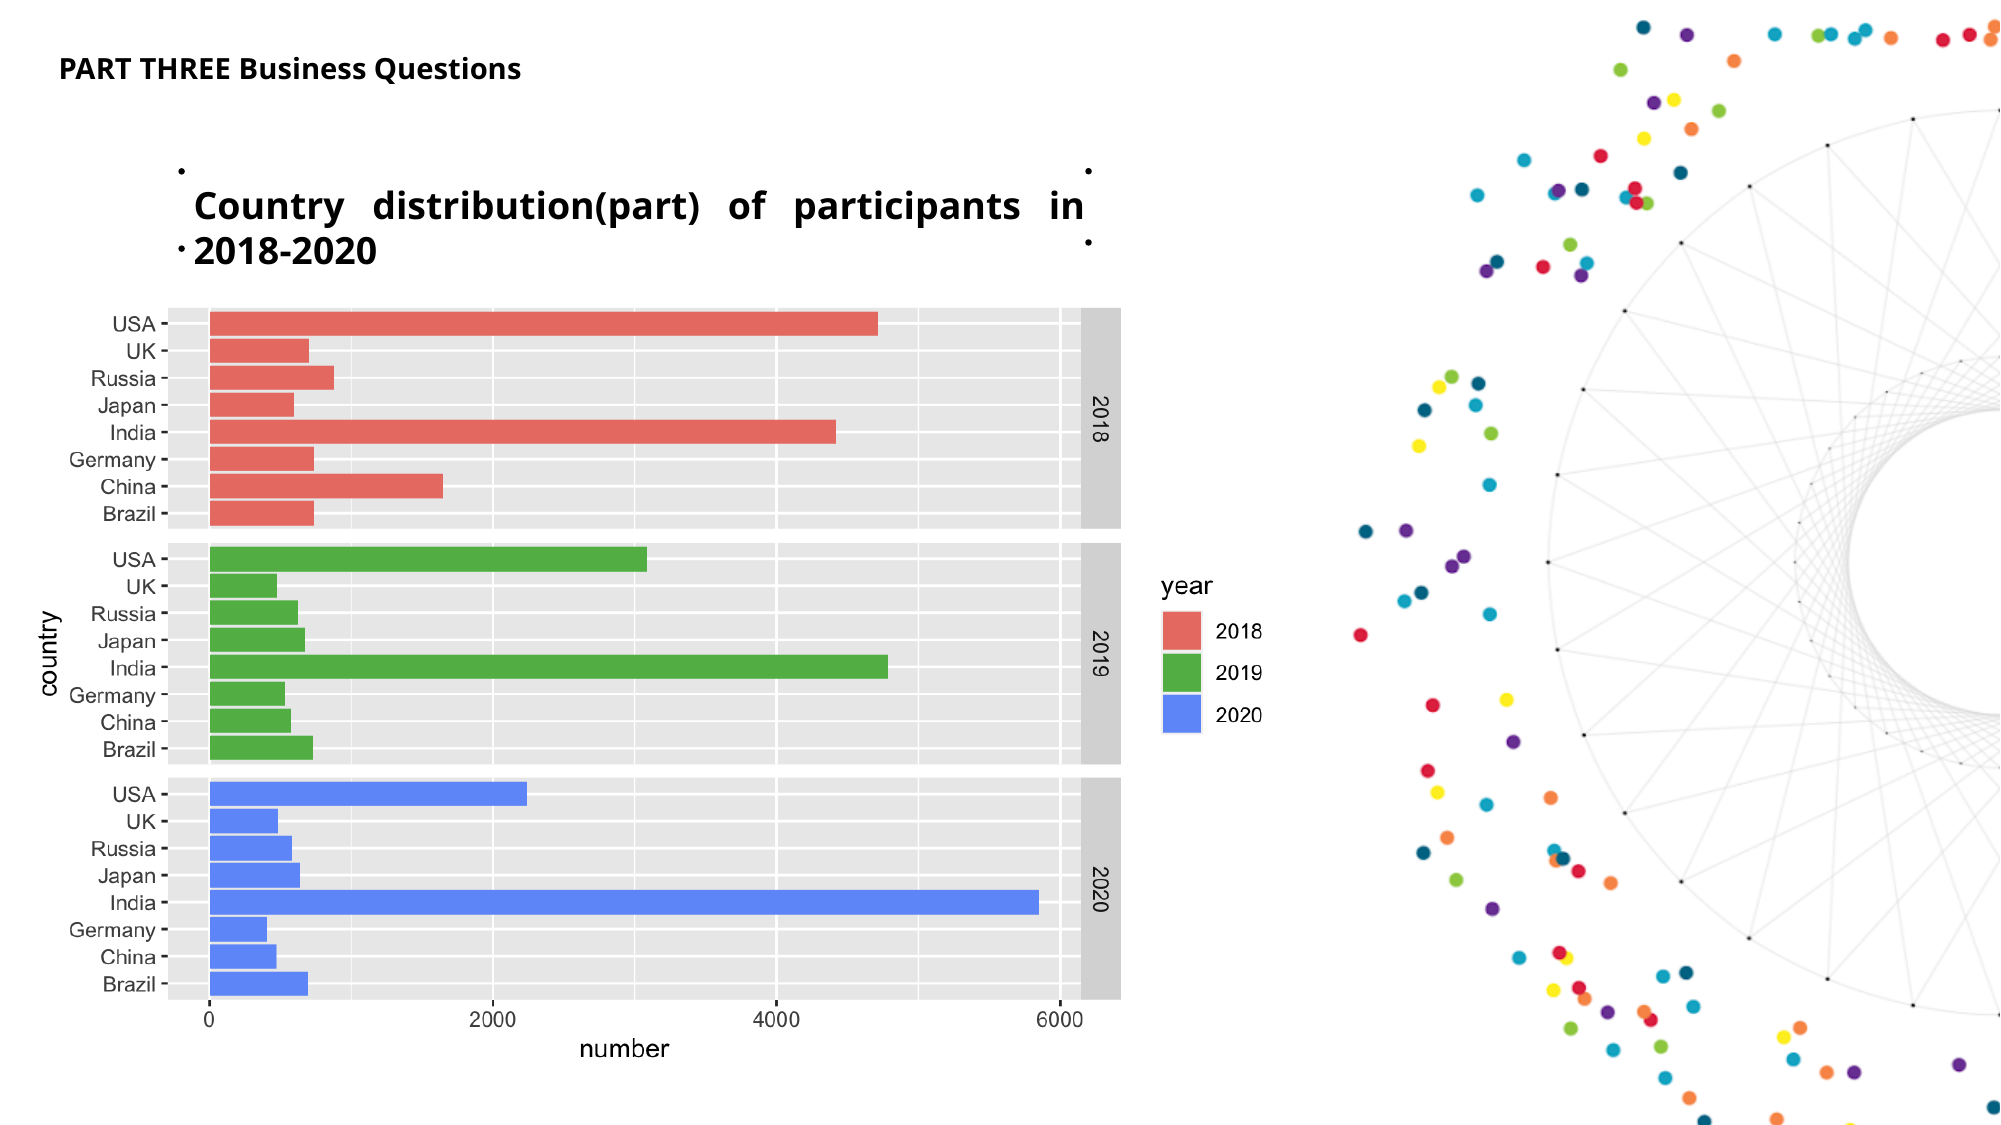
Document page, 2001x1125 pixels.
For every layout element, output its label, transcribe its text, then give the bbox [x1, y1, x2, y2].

text_box [178, 168, 185, 174]
list PART THREE Business Questions [43, 36, 586, 100]
picture [24, 0, 2000, 1125]
text_box [178, 245, 185, 252]
text_box [1085, 239, 1092, 246]
text_box Country distribution(part) of participants in 2018-2020 [178, 174, 1101, 239]
text_box [1085, 168, 1092, 174]
